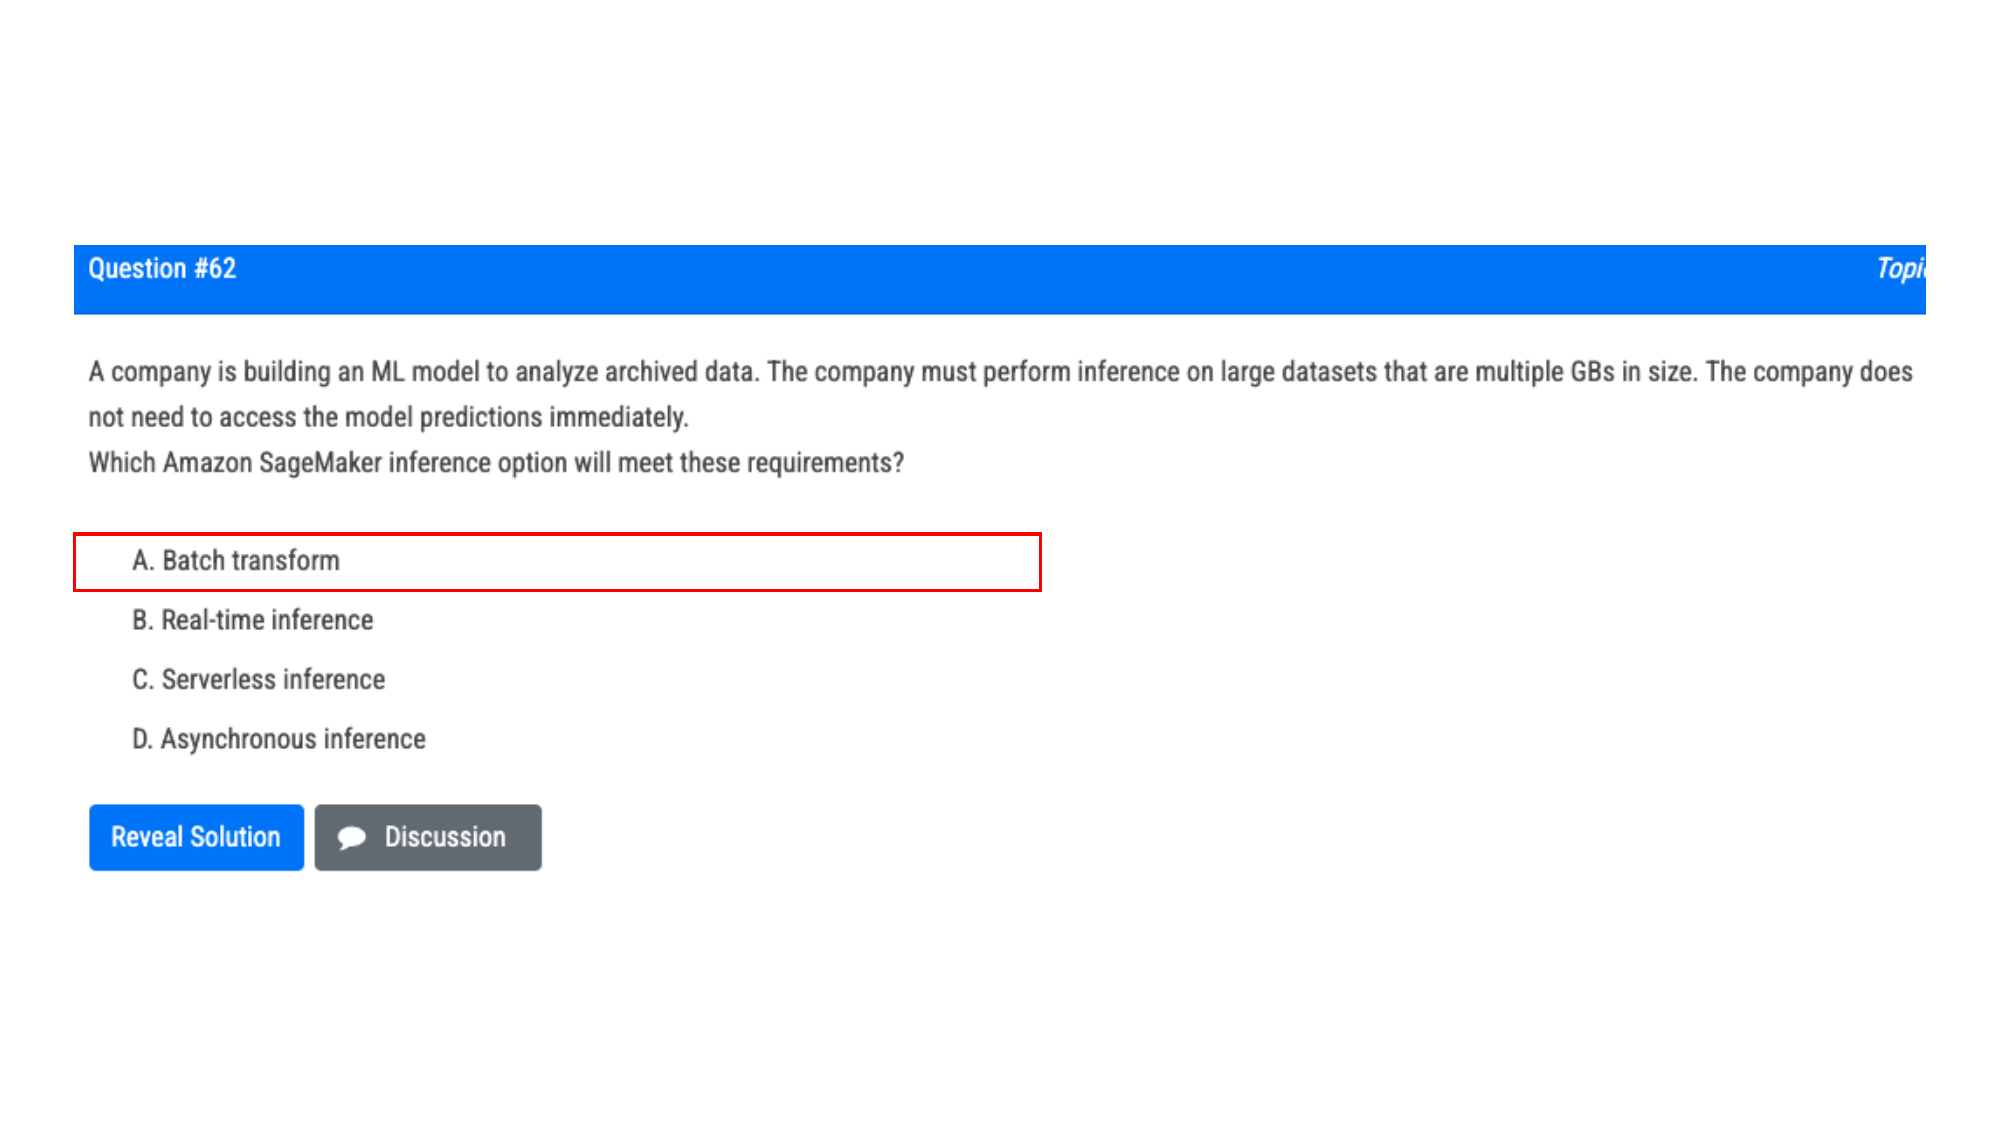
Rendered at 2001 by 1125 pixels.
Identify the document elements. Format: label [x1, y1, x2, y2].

picture [74, 245, 1926, 880]
